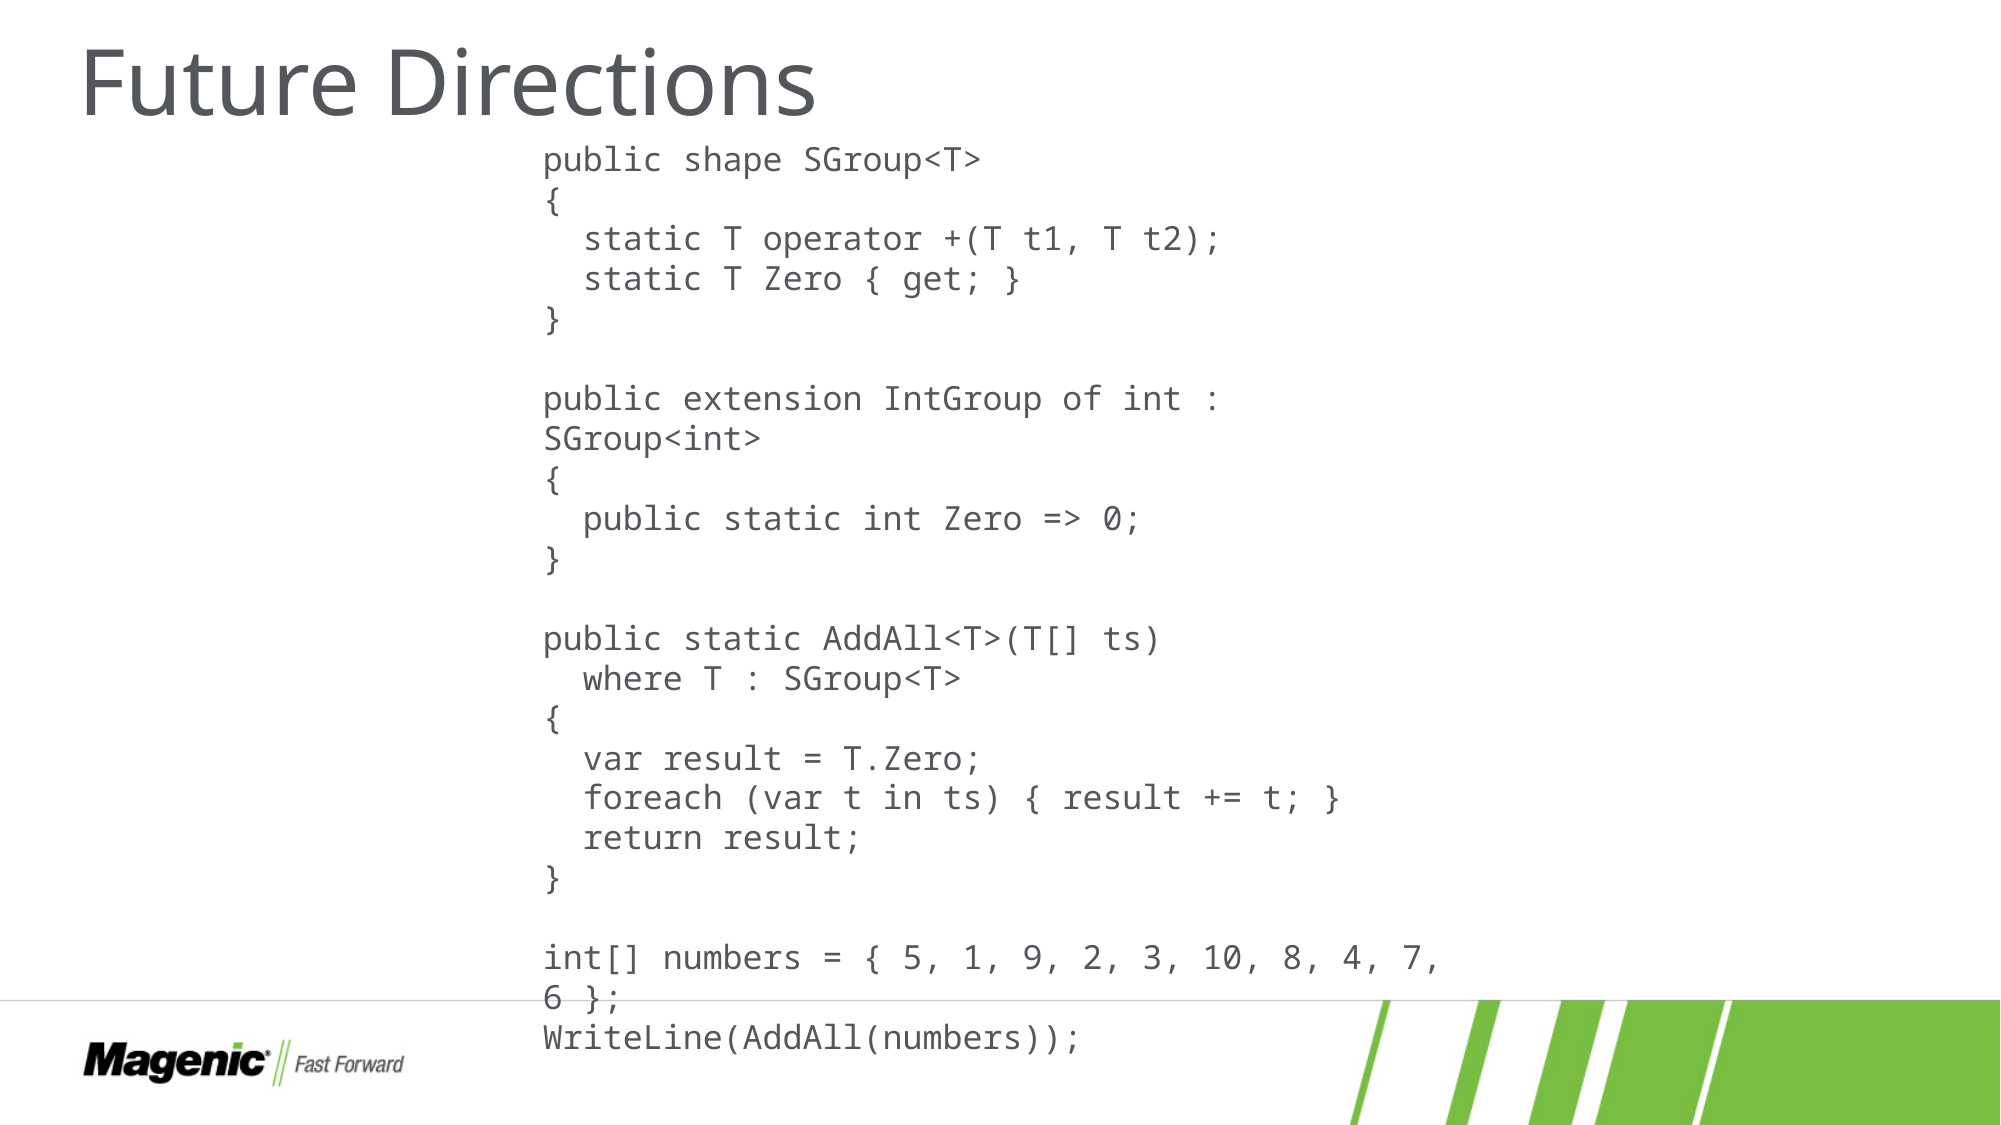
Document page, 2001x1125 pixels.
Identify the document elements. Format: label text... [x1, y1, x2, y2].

title Future Directions [63, 41, 1938, 131]
picture [0, 0, 2001, 1125]
text_box public shape SGroup<T> { static T operator +(T t1, T t2); static T Zero { get; } } public extension IntGroup of int : SGroup<int> { public static int Zero => 0; } public static AddAll<T>(T[] ts) where T : SGroup<T> { var result = T.Zero; foreach (var t in ts) { result += t; } return result; } int[] numbers = { 5, 1, 9, 2, 3, 10, 8, 4, 7, 6 }; WriteLine(AddAll(numbers)); [528, 130, 1473, 1064]
